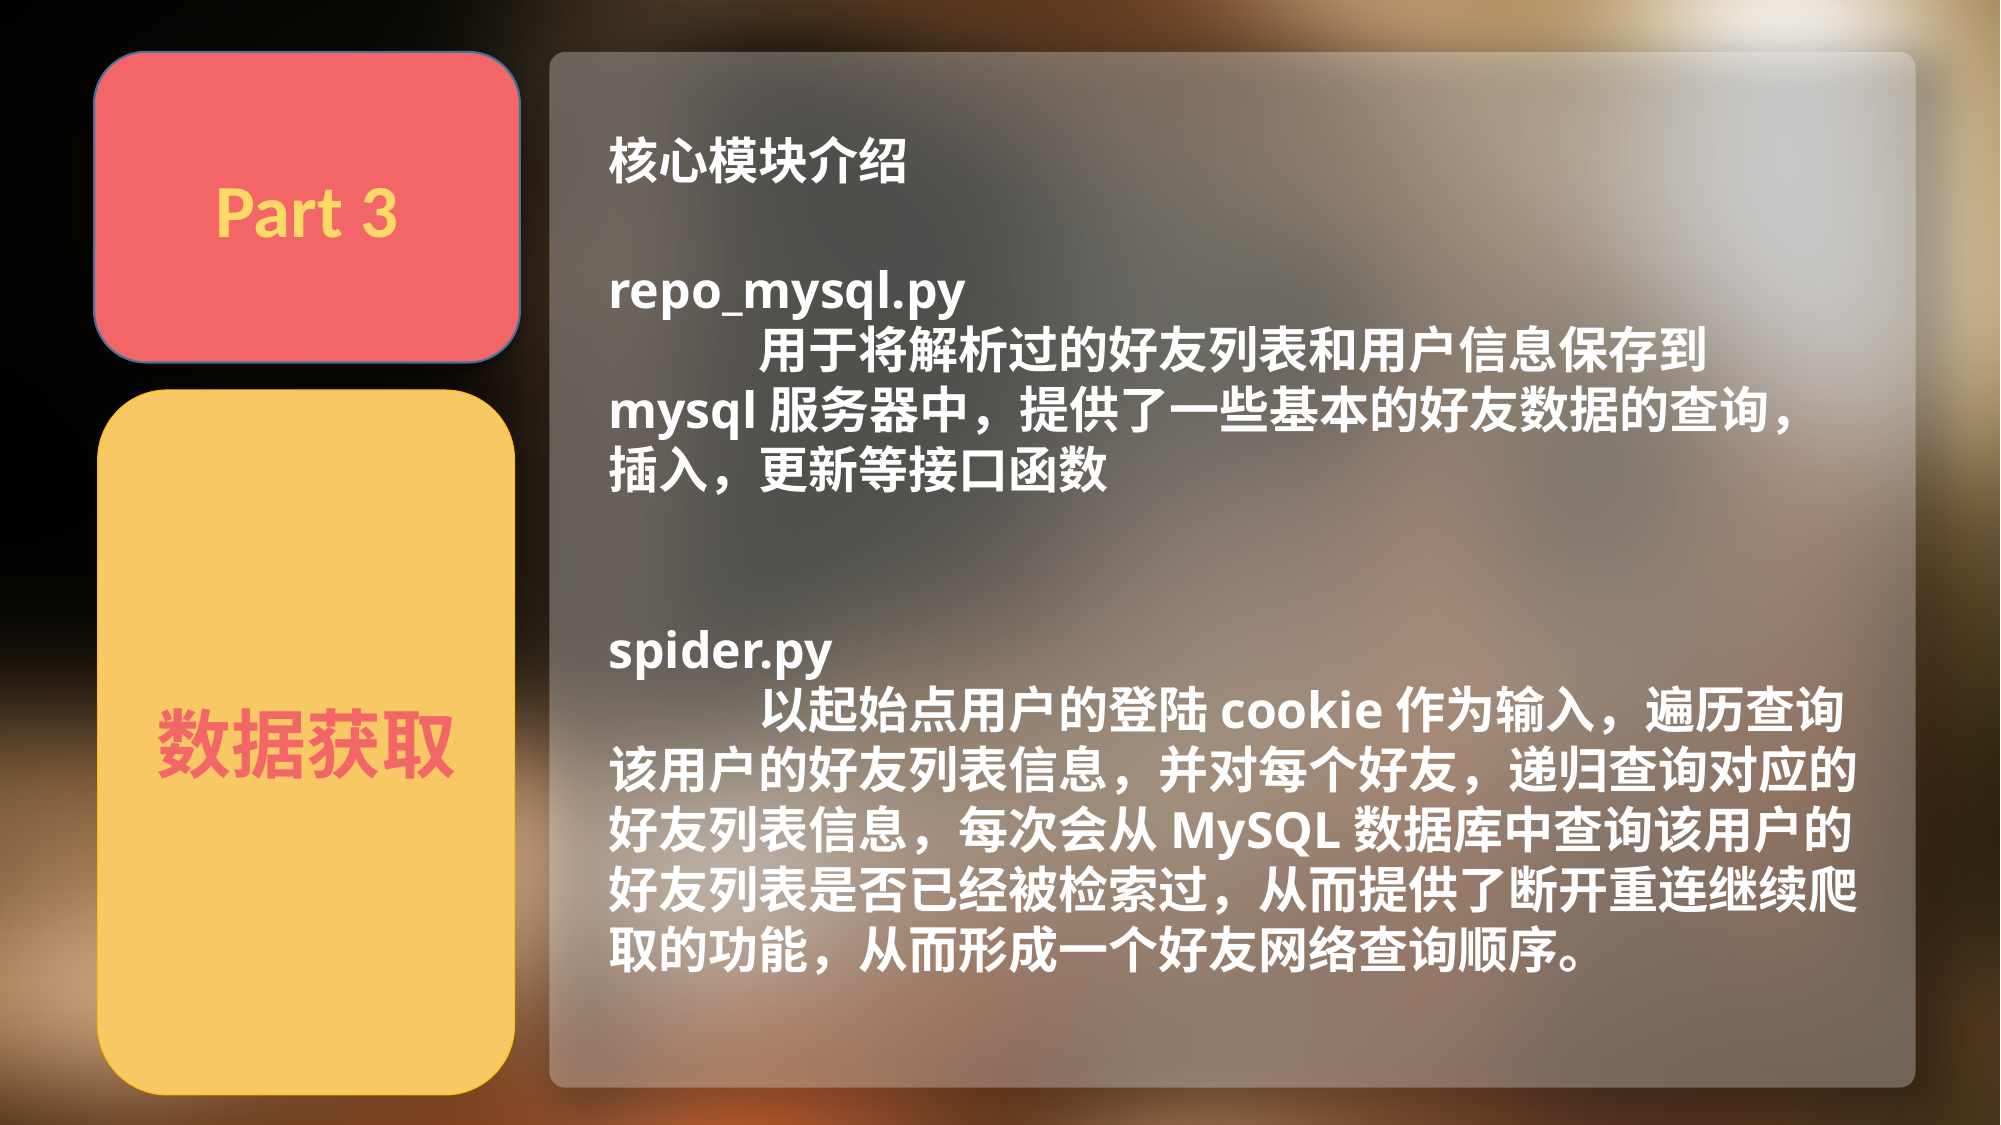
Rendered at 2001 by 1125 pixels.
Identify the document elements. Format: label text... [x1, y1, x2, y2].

text_box 核心模块介绍 [593, 122, 1600, 197]
text_box Part 3 [92, 50, 521, 364]
text_box 数据获取 [97, 389, 516, 1096]
picture [0, 0, 2000, 1125]
text_box 化 [526, 190, 530, 251]
text_box [548, 50, 1917, 1089]
text_box repo_mysql.py 用于将解析过的好友列表和用户信息保存到mysql服务器中，提供了一些基本的好友数据的查询，插入，更新等接口函数 spider.py 以起始点用户的登陆cookie作为输入，遍历查询该用户的好友列表信息，并对每个好友，递归查询对应的好友列表信息，每次会从MySQL数据库中查询该用户的好友列表是否已经被检索过，从而提供了断开重连继续爬取的功能，从而形成一个好友网络查询顺序。 [593, 251, 1881, 986]
